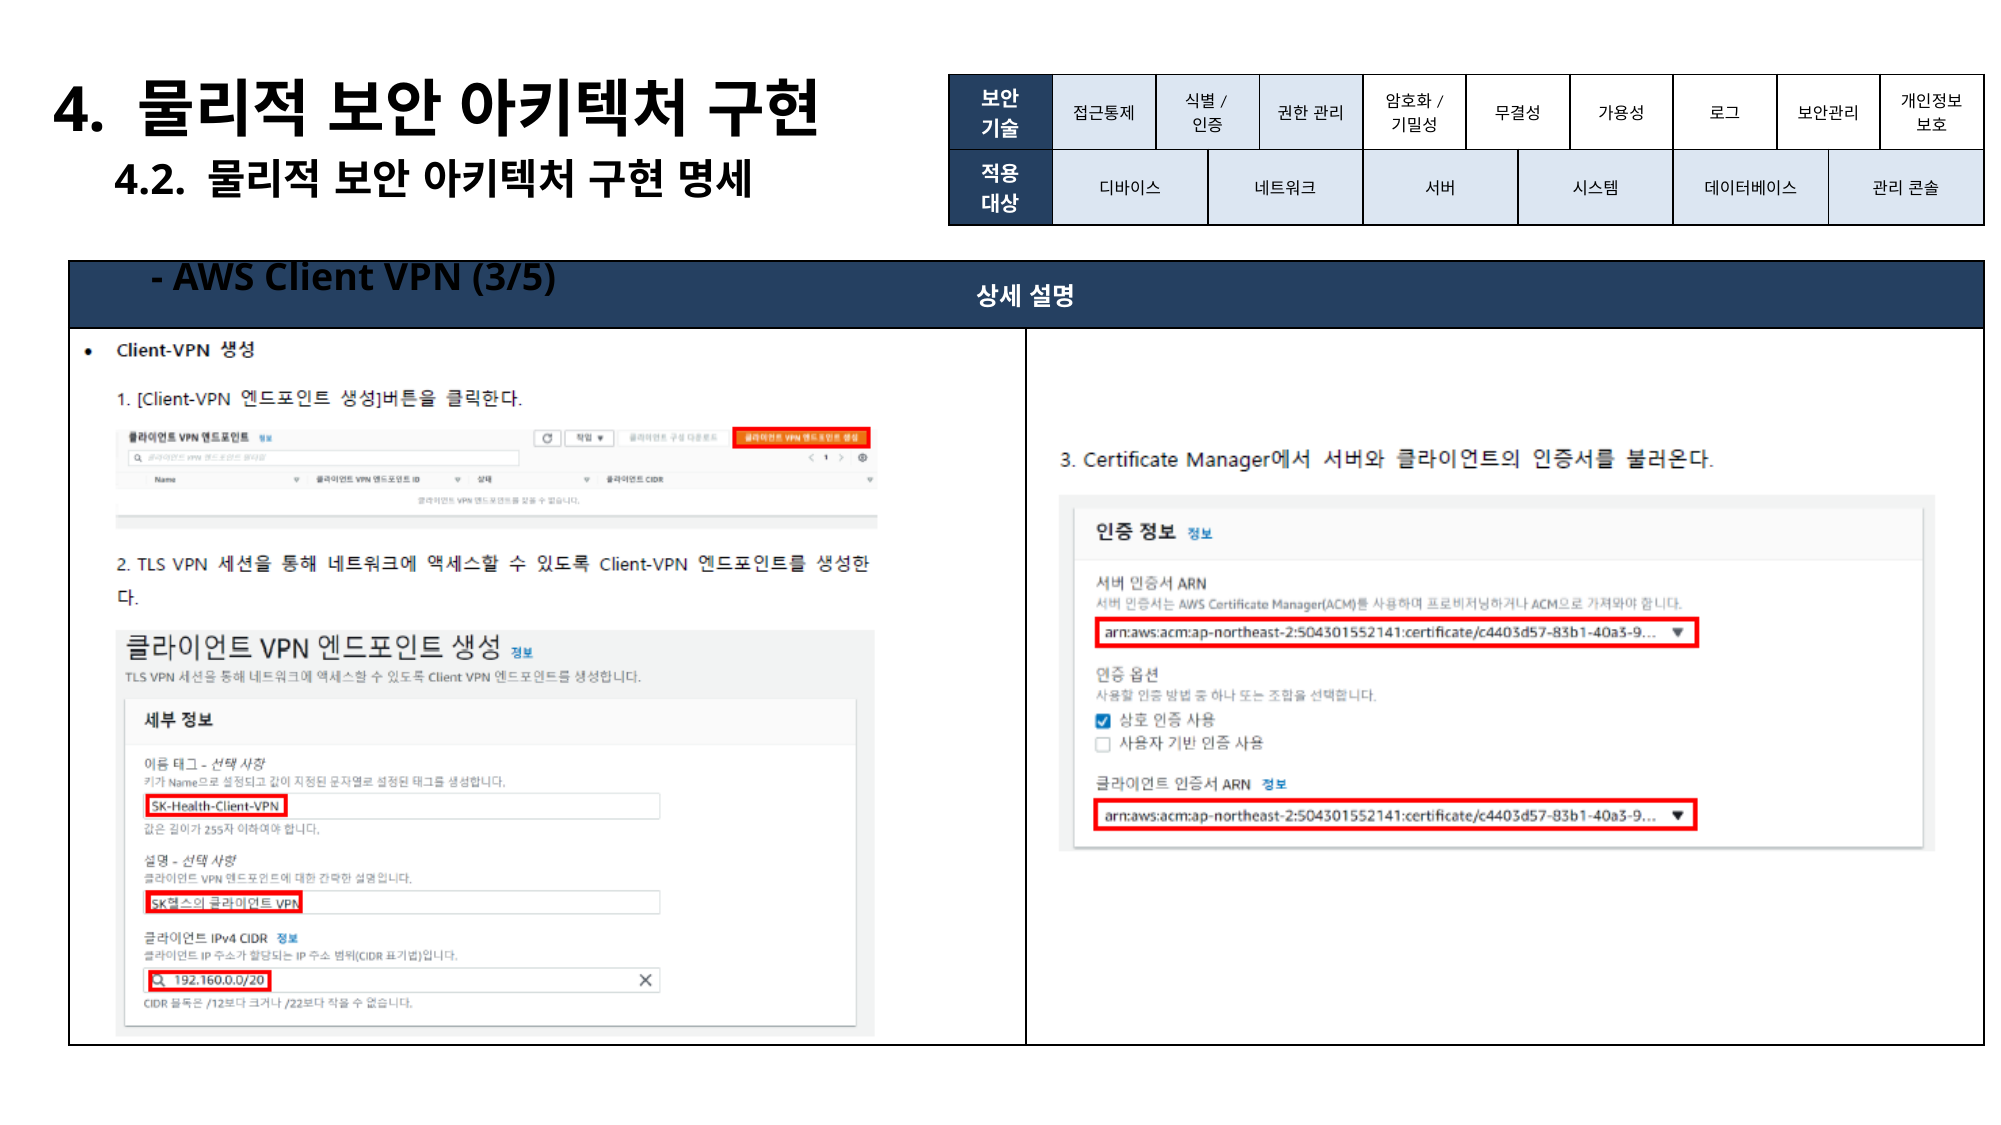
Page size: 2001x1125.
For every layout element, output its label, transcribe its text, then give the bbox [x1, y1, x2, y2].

table_header 무결성 [1467, 75, 1569, 149]
table_cell 적용 대상 [950, 150, 1052, 224]
table_header 식별/인증 [1157, 75, 1259, 149]
table_header 보안관리 [1778, 75, 1879, 149]
table_header 가용성 [1571, 75, 1672, 149]
table_cell 디바이스 [1053, 150, 1207, 224]
table_header 암호화/ 기밀성 [1364, 75, 1465, 149]
table_cell 서버 [1364, 150, 1517, 224]
text_box 4.2. 물리적 보안 아키텍처 구현 명세 - AWS Client VPN (3/5) [78, 145, 875, 305]
table_header 접근통제 [1053, 75, 1155, 149]
table_cell [70, 329, 1025, 1044]
table_header 로그 [1674, 75, 1776, 149]
table_header 상세 설명 [70, 262, 1983, 327]
picture [82, 338, 883, 1042]
table_cell [1027, 329, 1983, 1044]
text_box 4. 물리적 보안 아키텍처 구현 [38, 61, 1044, 152]
table_header 권한 관리 [1260, 75, 1362, 149]
table_cell 데이터베이스 [1674, 150, 1828, 224]
table_header 개인정보 보호 [1881, 75, 1983, 149]
table_cell 시스템 [1519, 150, 1672, 224]
picture [1052, 442, 1940, 864]
table_cell 네트워크 [1209, 150, 1362, 224]
table_cell 관리 콘솔 [1829, 150, 1983, 224]
table_header 보안 기술 [1044, 75, 1052, 149]
